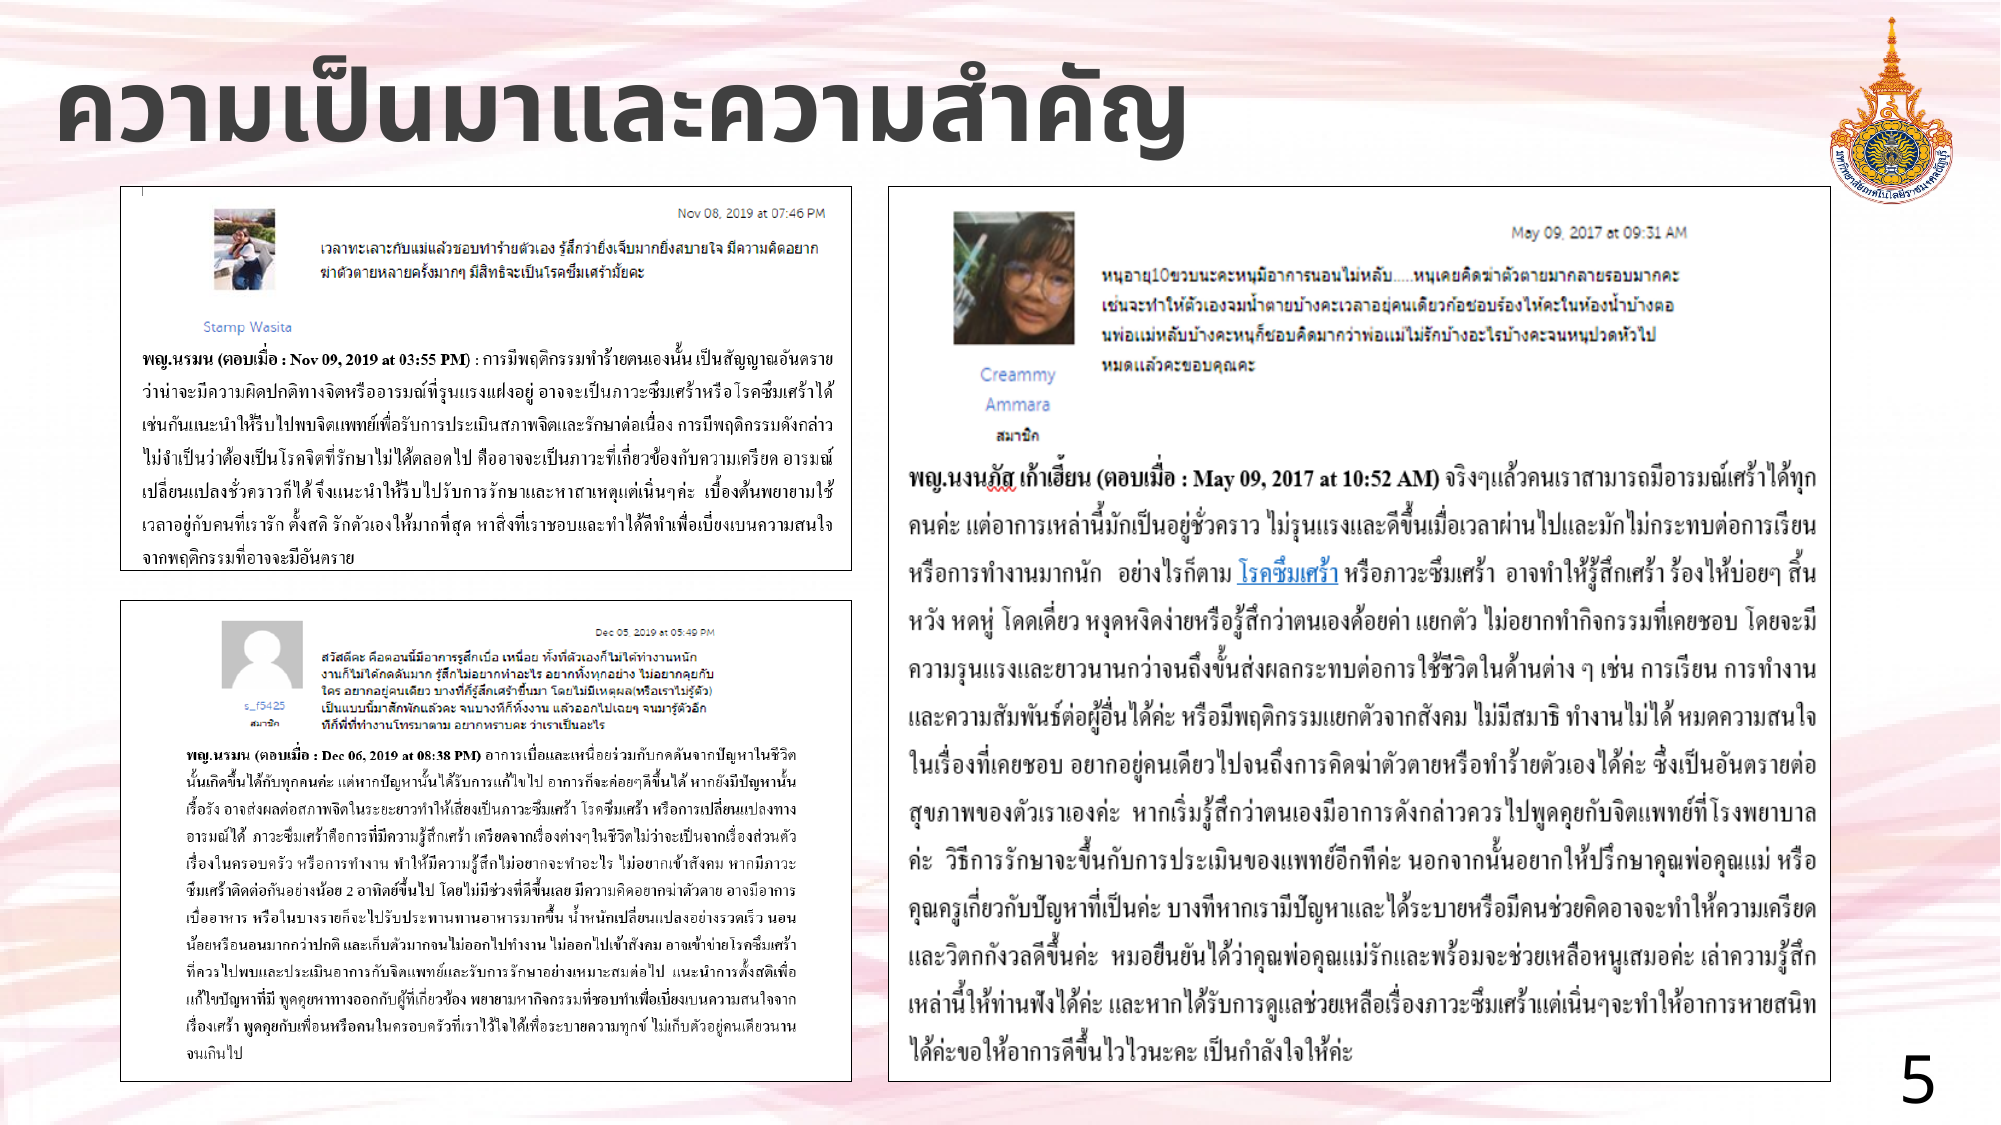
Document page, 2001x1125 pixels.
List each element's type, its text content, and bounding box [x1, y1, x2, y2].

picture [0, 0, 2001, 1125]
text_box 5 [1885, 1029, 1963, 1124]
text_box ความเป็นมาและความสำคัญ [38, 16, 1700, 187]
